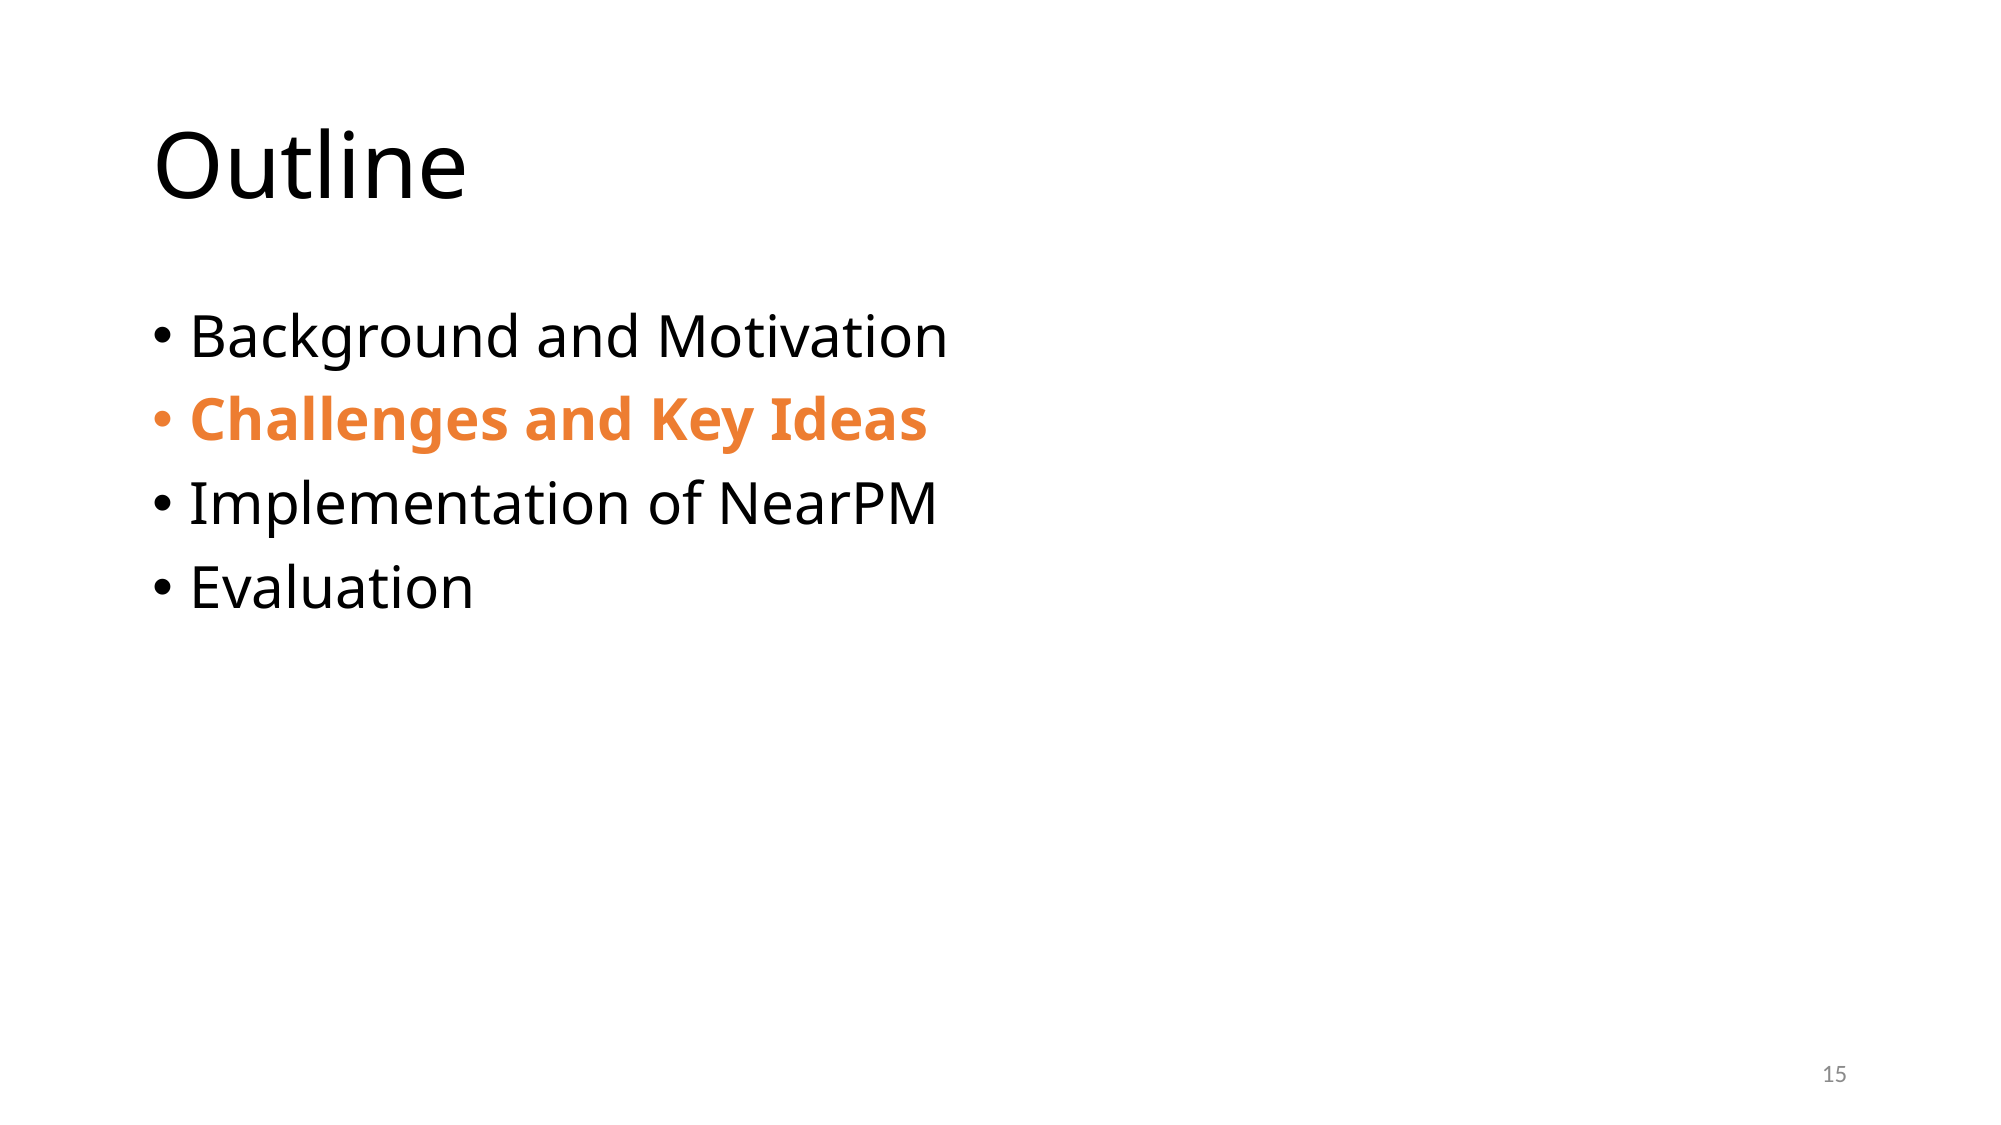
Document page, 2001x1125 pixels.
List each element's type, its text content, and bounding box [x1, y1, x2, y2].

slide_number 15 [1412, 1042, 1863, 1103]
title Outline [137, 59, 1863, 278]
list Background and Motivation Challenges and Key Ideas Implementation of NearPM Evaluation [137, 299, 1863, 1014]
